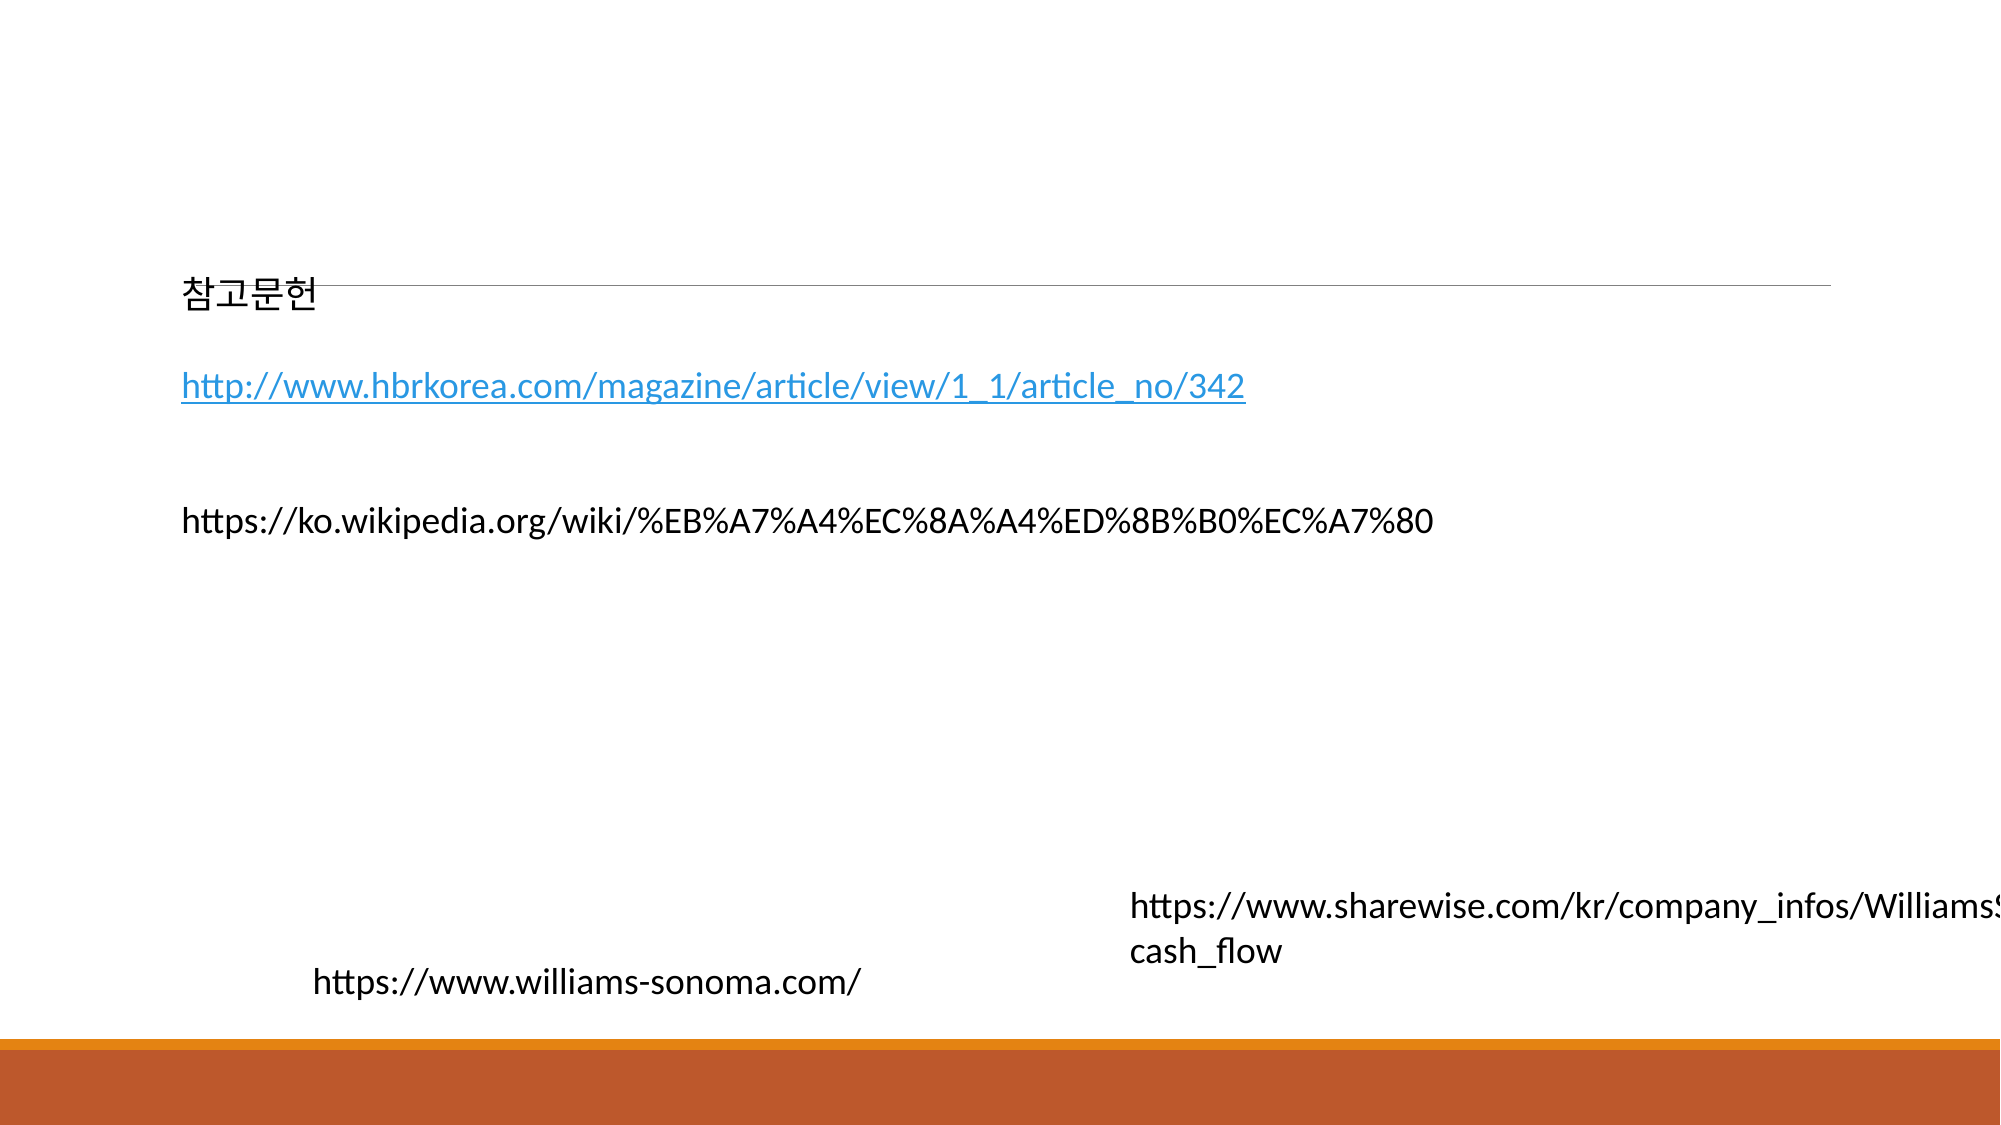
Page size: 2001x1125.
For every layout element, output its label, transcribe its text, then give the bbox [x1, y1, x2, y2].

text_box https://www.williams-sonoma.com/ [297, 949, 877, 1010]
text_box https://www.sharewise.com/kr/company_infos/WilliamsSon/cash_flow [1115, 873, 2000, 979]
text_box 참고문헌 http://www.hbrkorea.com/magazine/article/view/1_1/article_no/342 https://ko.wikipedia.org/wiki/%EB%A7%A4%EC%8A%A4%ED%8B%B0%EC%A7%80 [166, 263, 1808, 549]
